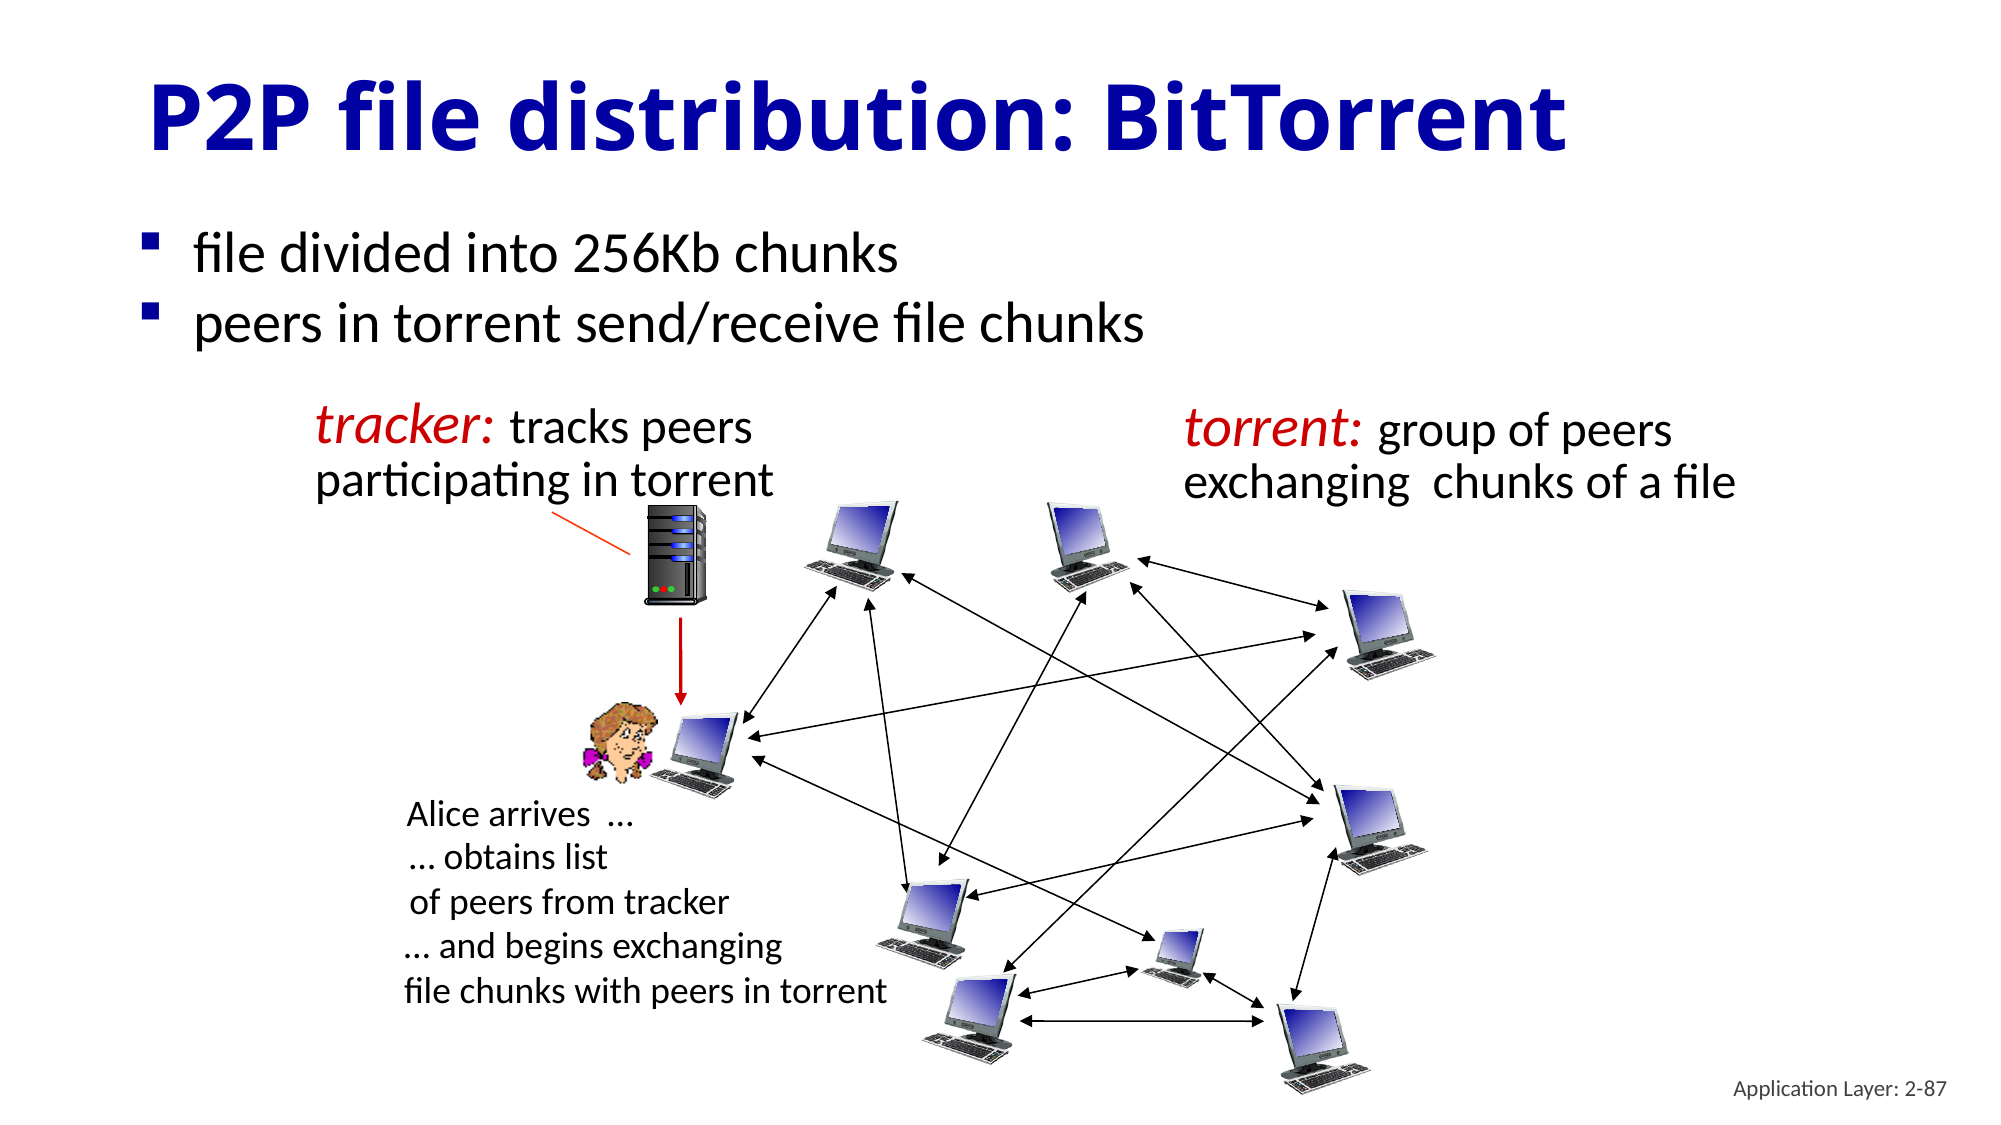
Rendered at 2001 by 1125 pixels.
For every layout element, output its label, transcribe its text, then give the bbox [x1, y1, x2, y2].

text_box [1019, 1014, 1265, 1028]
text_box [1316, 599, 1329, 612]
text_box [1330, 780, 1451, 883]
text_box [674, 617, 687, 706]
text_box [1004, 941, 1036, 969]
text_box torrent: group of peers exchanging chunks of a file [1168, 391, 1833, 517]
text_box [780, 496, 901, 599]
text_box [627, 708, 740, 806]
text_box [1339, 585, 1459, 688]
picture [580, 702, 658, 787]
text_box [1125, 925, 1206, 993]
title P2P file distribution: BitTorrent [131, 47, 1856, 195]
text_box [1290, 941, 1310, 999]
text_box … obtains list of peers from tracker [394, 824, 742, 913]
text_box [644, 505, 708, 605]
text_box Alice arrives … [391, 781, 649, 842]
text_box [1273, 999, 1394, 1102]
text_box [1316, 646, 1338, 669]
text_box … and begins exchanging file chunks with peers in torrent [389, 913, 898, 1019]
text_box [852, 874, 972, 977]
text_box [901, 573, 924, 585]
slide_number Application Layer: 2-87 [1512, 1056, 1963, 1117]
text_box [1316, 777, 1324, 792]
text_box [1044, 498, 1150, 600]
text_box file divided into 256Kb chunks peers in torrent send/receive file chunks [122, 206, 1292, 373]
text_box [742, 585, 1316, 941]
text_box tracker: tracks peers participating in torrent [300, 389, 790, 515]
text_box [898, 969, 1019, 1072]
text_box [1019, 971, 1125, 1000]
text_box [1206, 972, 1265, 1009]
